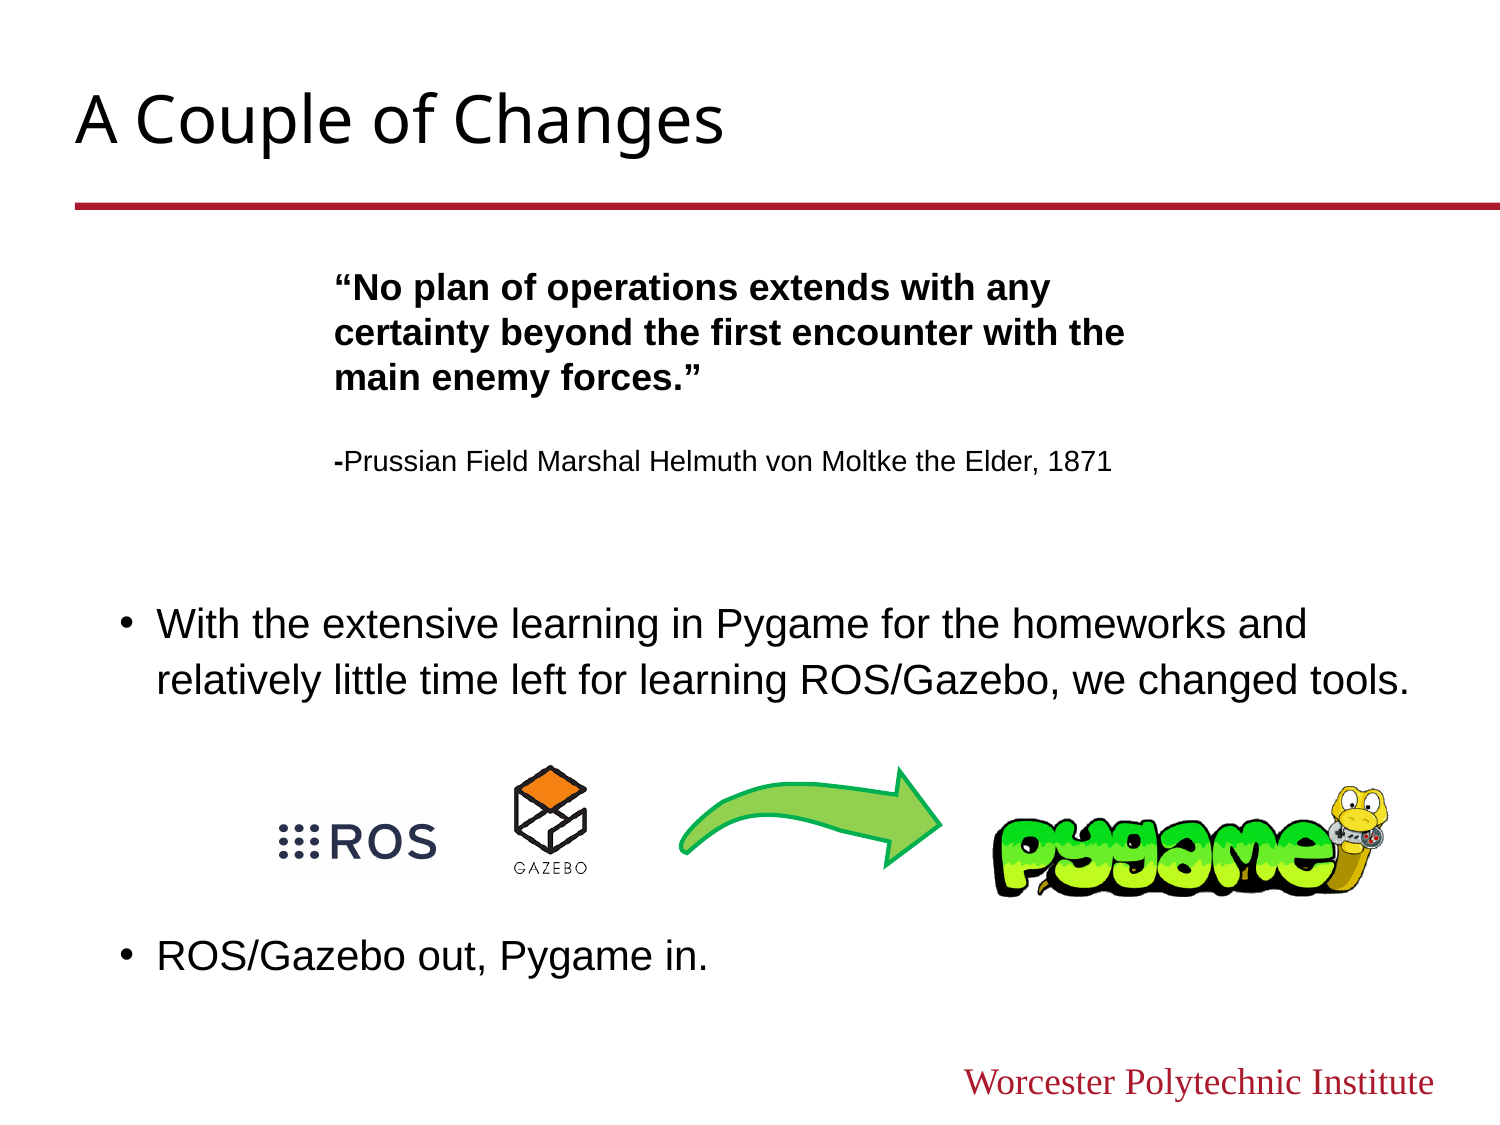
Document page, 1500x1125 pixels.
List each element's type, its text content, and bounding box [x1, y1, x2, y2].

picture [279, 804, 437, 879]
text_box [678, 765, 943, 870]
title A Couple of Changes [75, 56, 1425, 188]
text_box “No plan of operations extends with any certainty beyond the first encounter with the main enemy forces.” -Prussian Field Marshal Helmuth von Moltke the Elder, 1871 [319, 255, 1191, 485]
picture [990, 782, 1391, 901]
list With the extensive learning in Pygame for the homeworks and relatively little time left for learning ROS/Gazebo, we changed tools. ROS/Gazebo out, Pygame in. [74, 591, 1425, 1019]
picture [461, 710, 640, 929]
